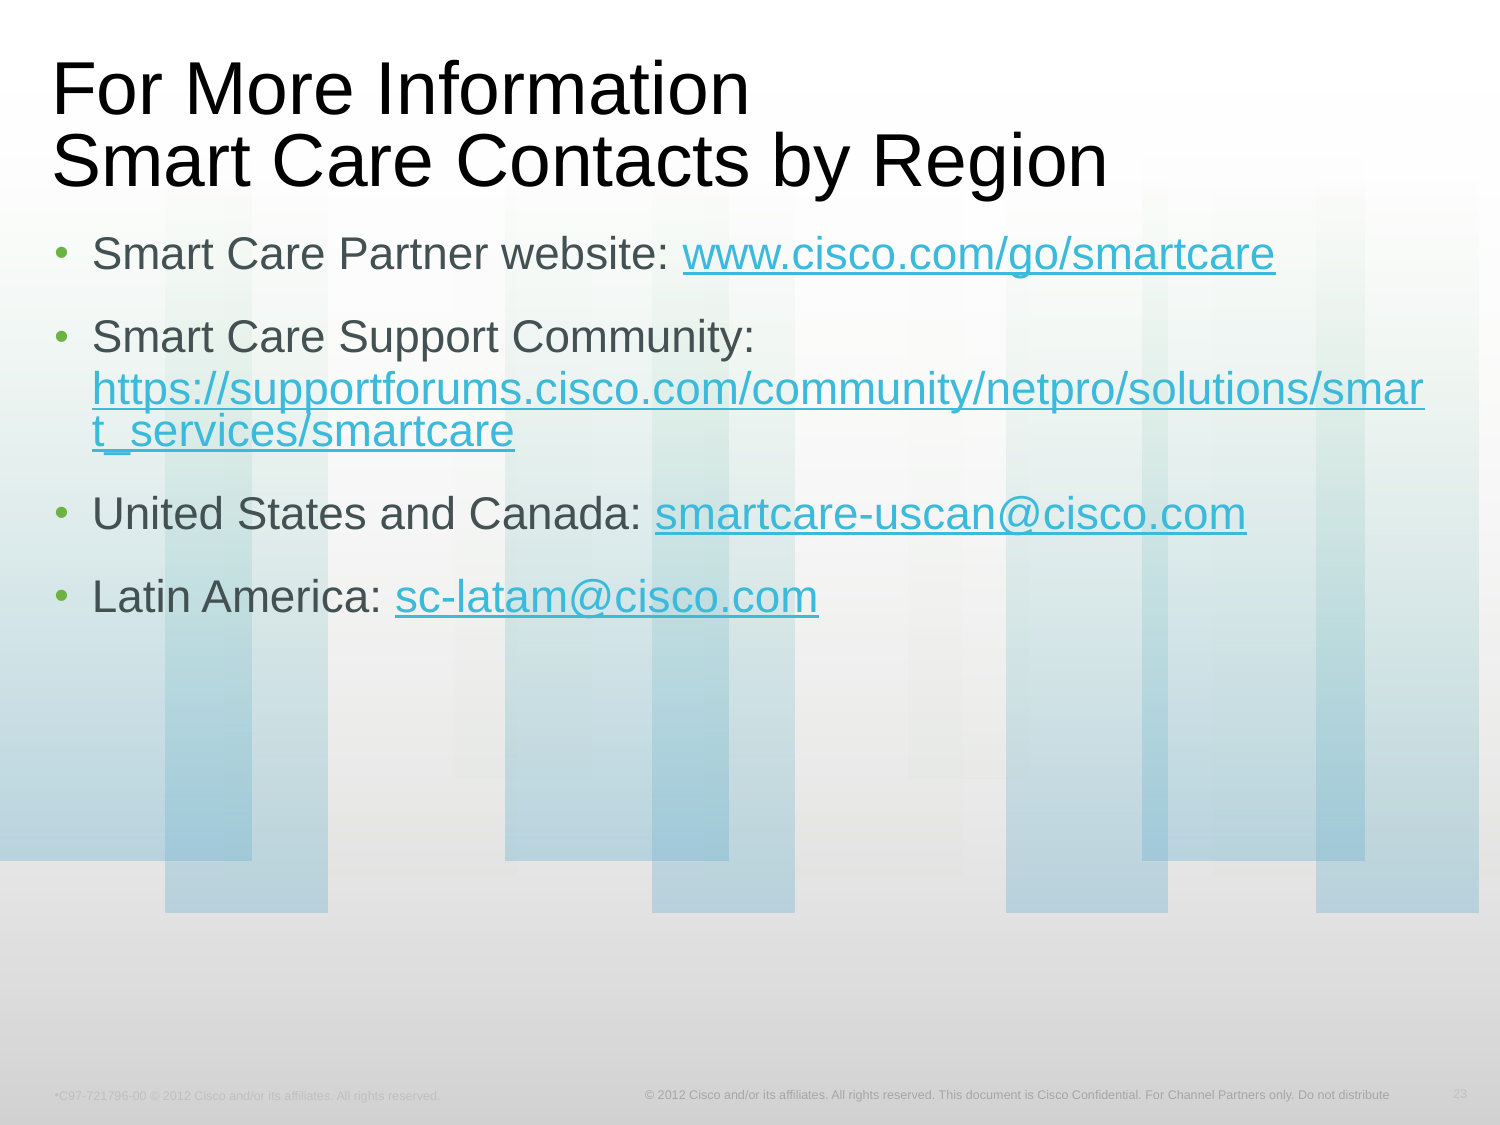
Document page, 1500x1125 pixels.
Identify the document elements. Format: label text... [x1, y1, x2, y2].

list Smart Care Partner website: www.cisco.com/go/smartcare Smart Care Support Community: https://supportforums.cisco.com/community/netpro/solutions/smart_services/smartcare United States and Canada: smartcare-uscan@cisco.com Latin America: sc-latam@cisco.com [39, 220, 1447, 1035]
title For More Information Smart Care Contacts by Region [37, 70, 1447, 209]
